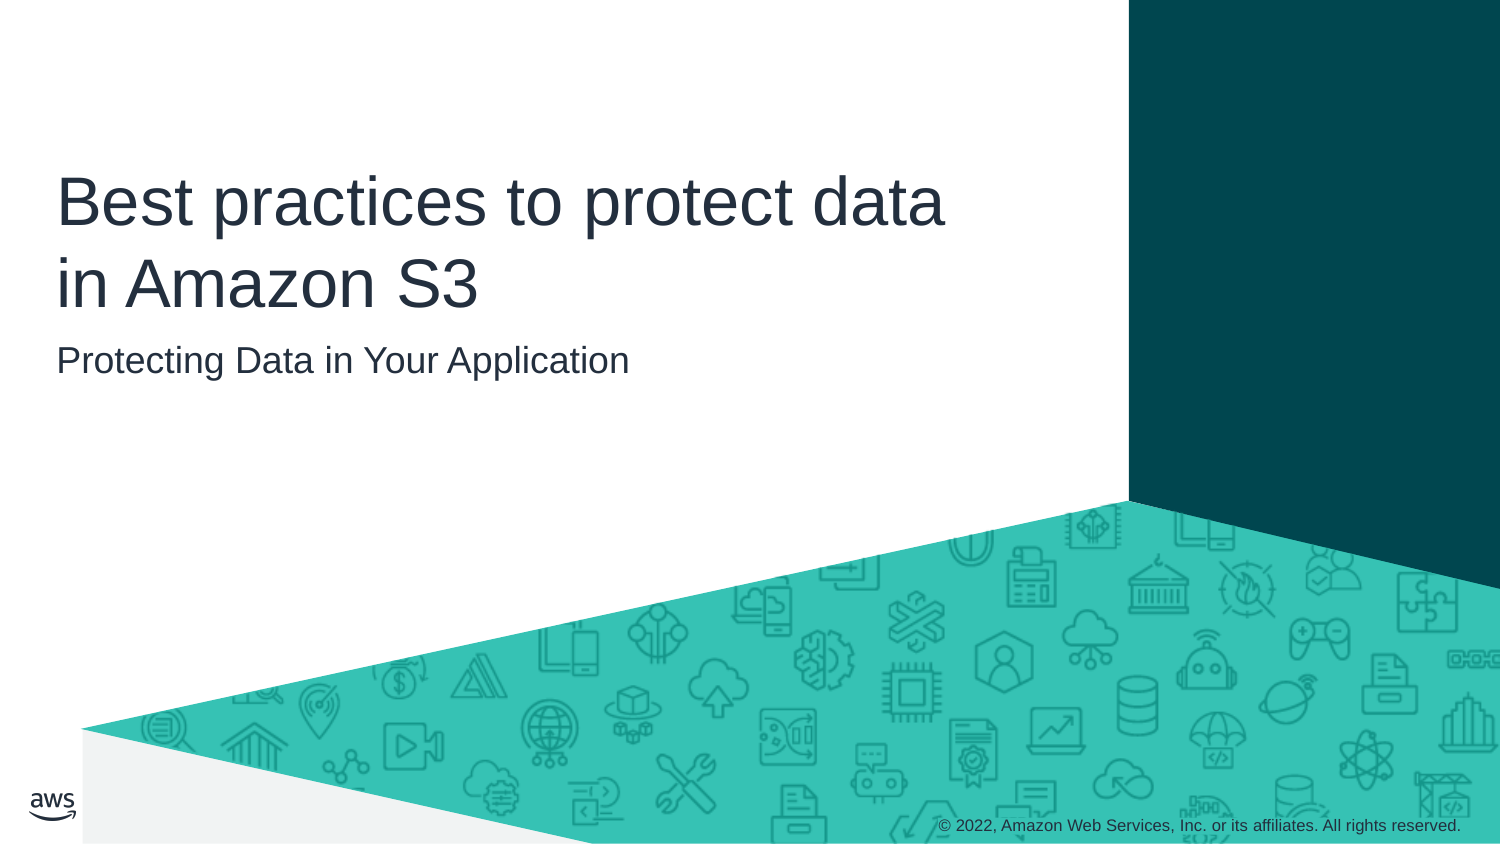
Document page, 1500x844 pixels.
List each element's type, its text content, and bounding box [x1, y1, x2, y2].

title Best practices to protect data in Amazon S3 [45, 45, 1124, 328]
subtitle Protecting Data in Your Application [45, 330, 1124, 589]
picture [29, 793, 76, 821]
picture [125, 493, 1500, 844]
